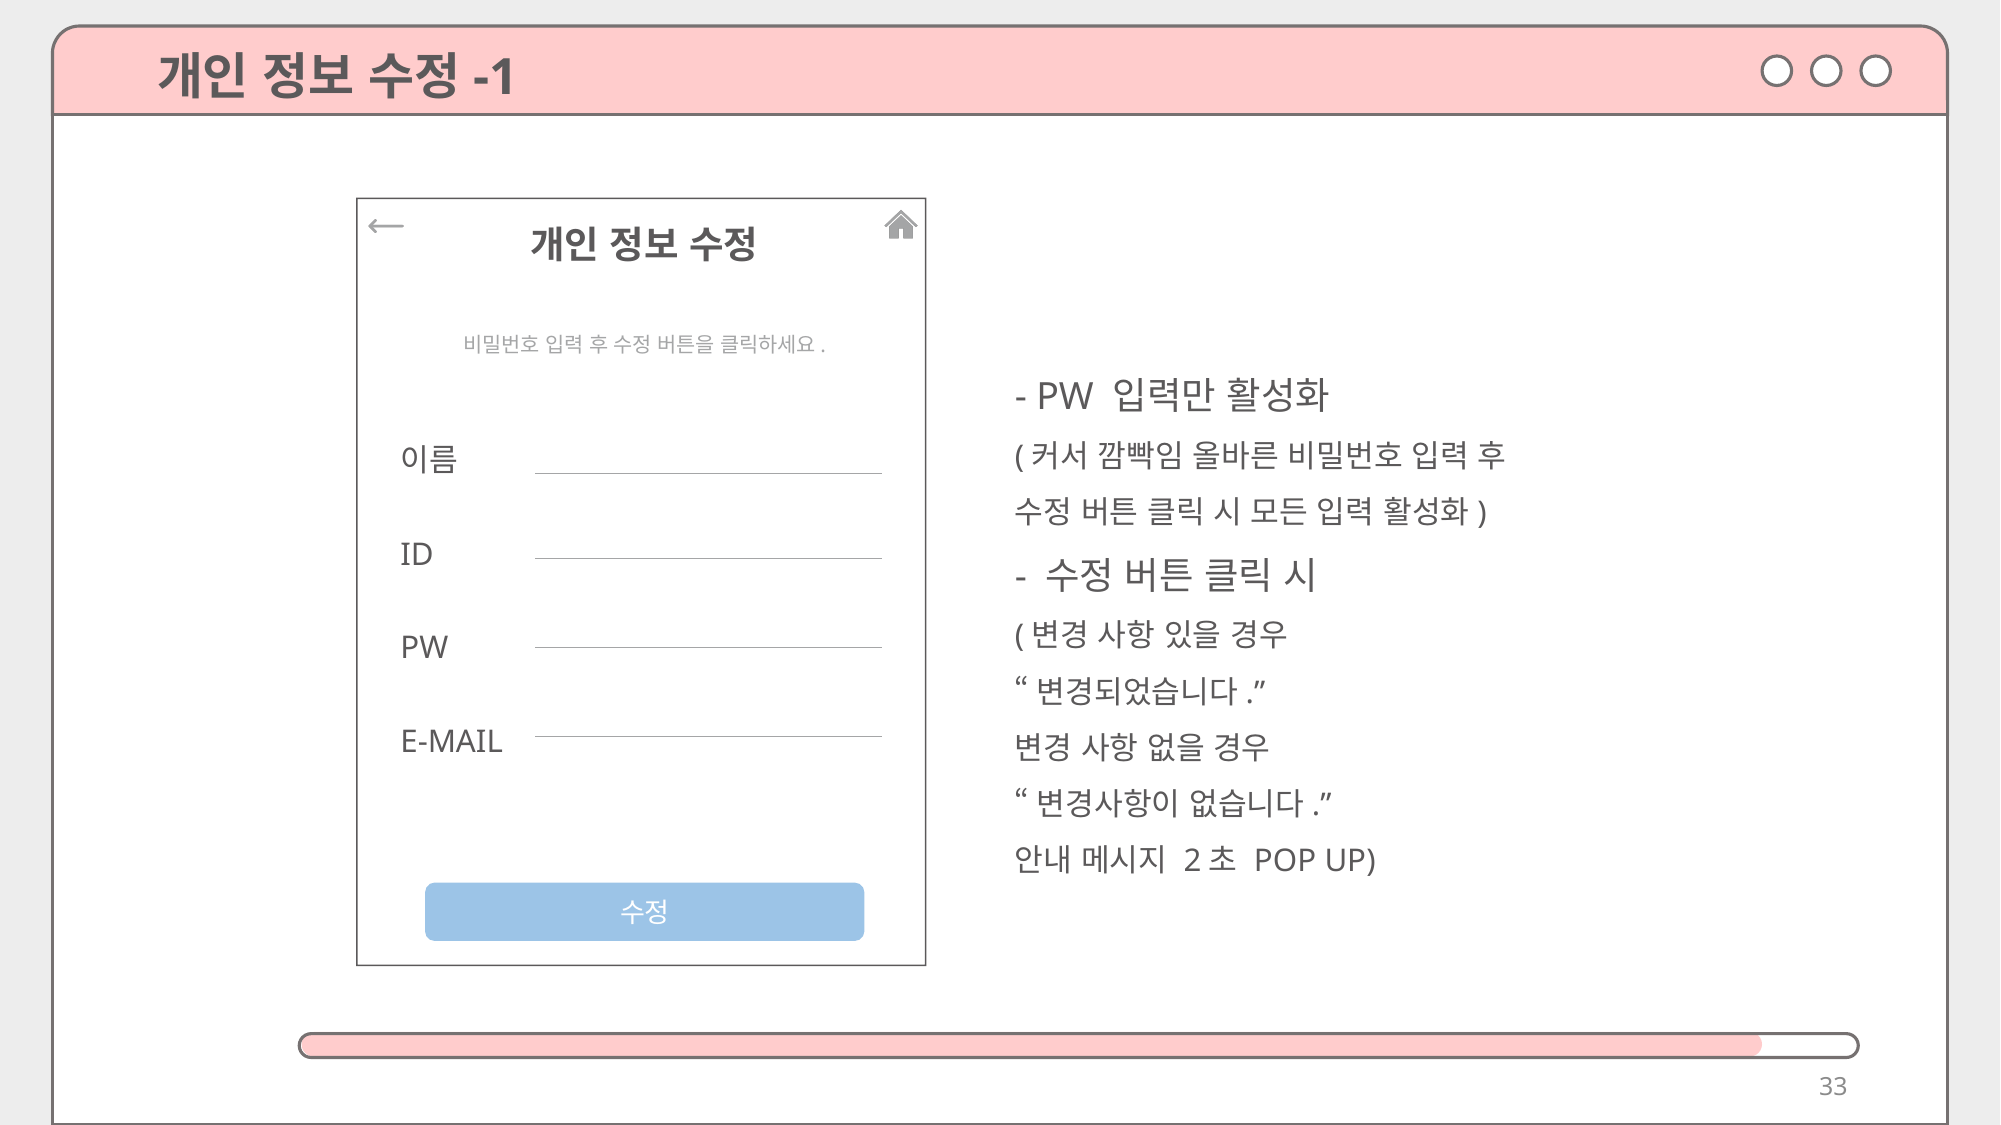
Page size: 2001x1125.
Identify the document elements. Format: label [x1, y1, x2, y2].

text_box [52, 26, 1948, 1125]
picture [367, 207, 405, 245]
picture [882, 205, 920, 243]
